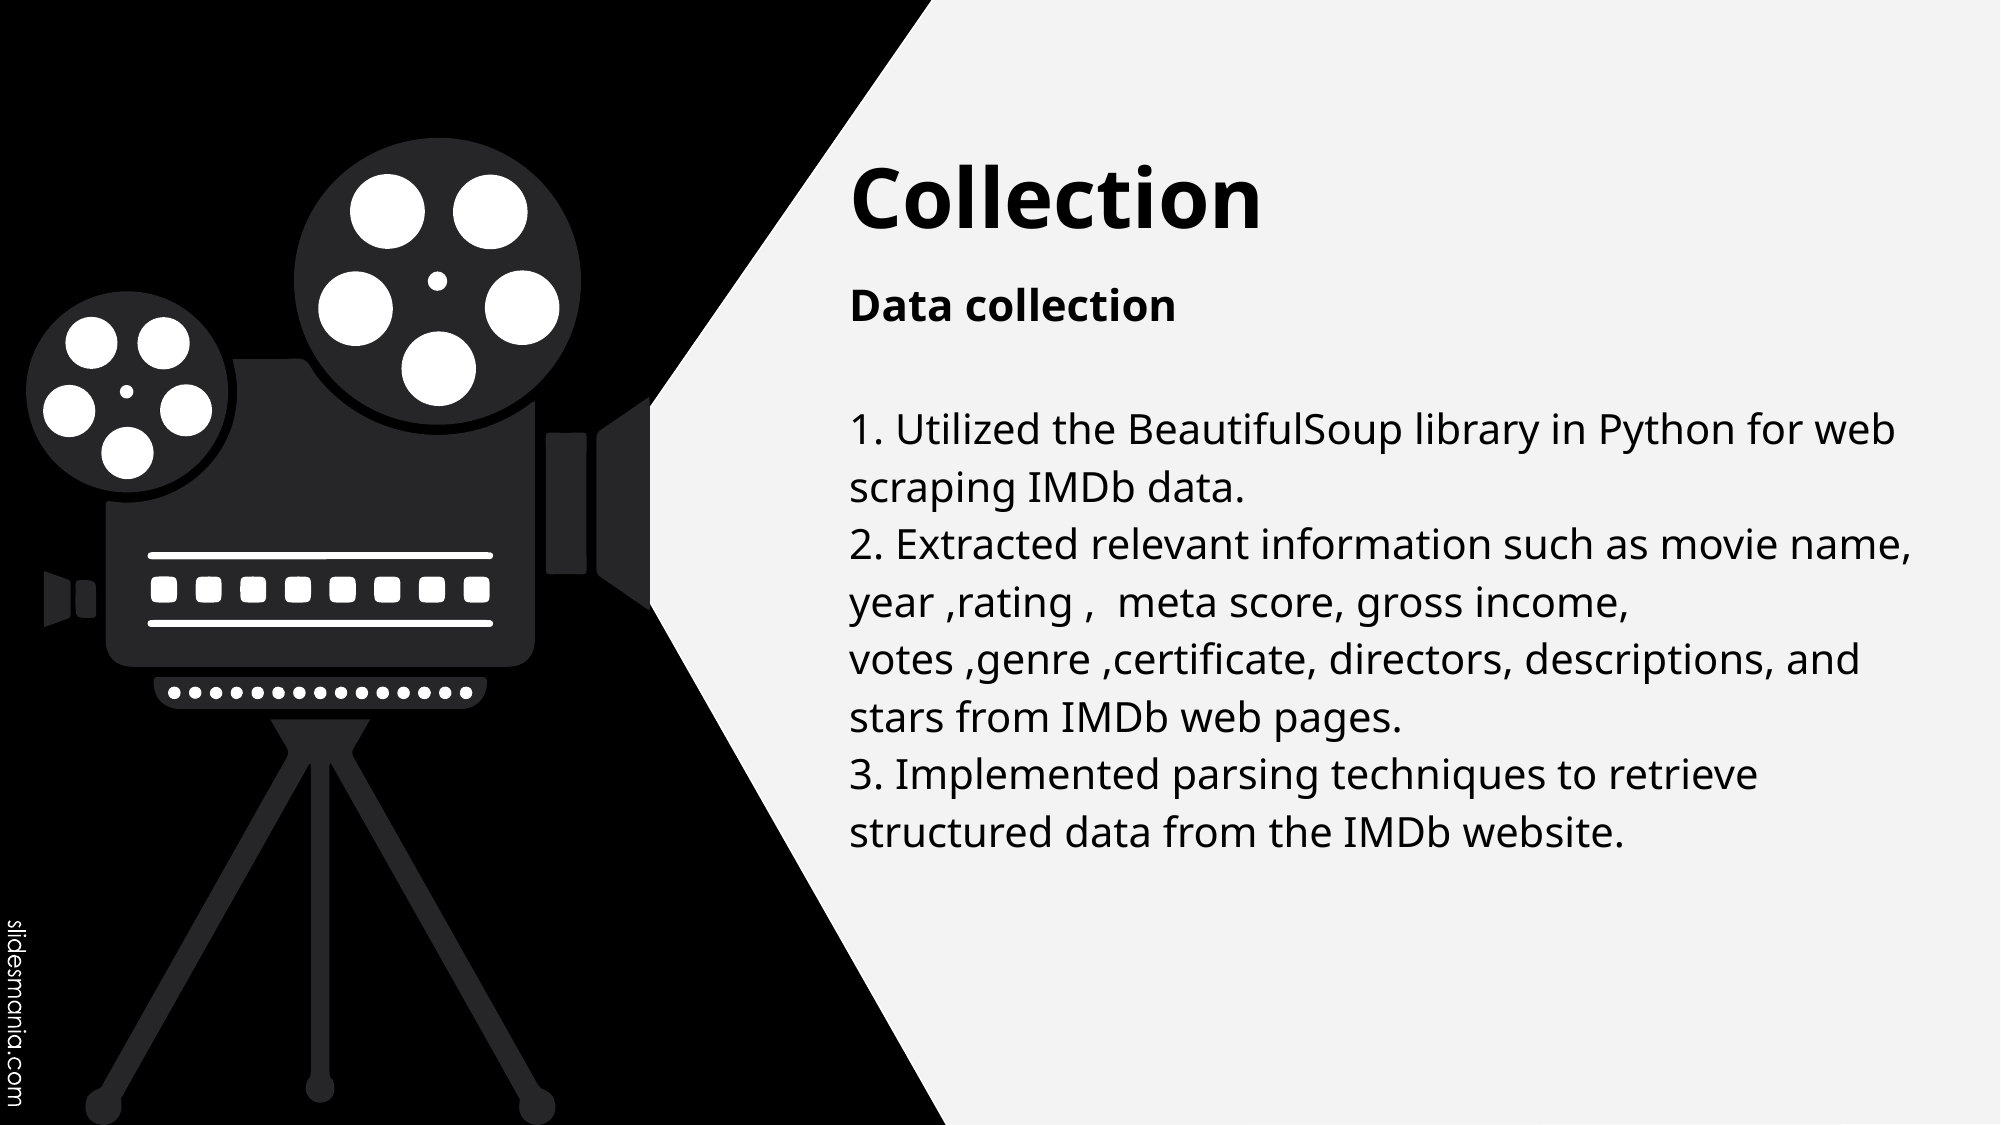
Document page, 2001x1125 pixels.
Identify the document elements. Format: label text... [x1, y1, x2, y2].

list 1. Utilized the BeautifulSoup library in Python for web scraping IMDb data. 2. Extracted relevant information such as movie name, year ,rating , meta score, gross income, votes ,genre ,certificate, directors, descriptions, and stars from IMDb web pages. 3. Implemented parsing techniques to retrieve structured data from the IMDb website. [829, 375, 1981, 926]
title Collection [829, 124, 1843, 250]
subtitle Data collection [829, 250, 1843, 359]
